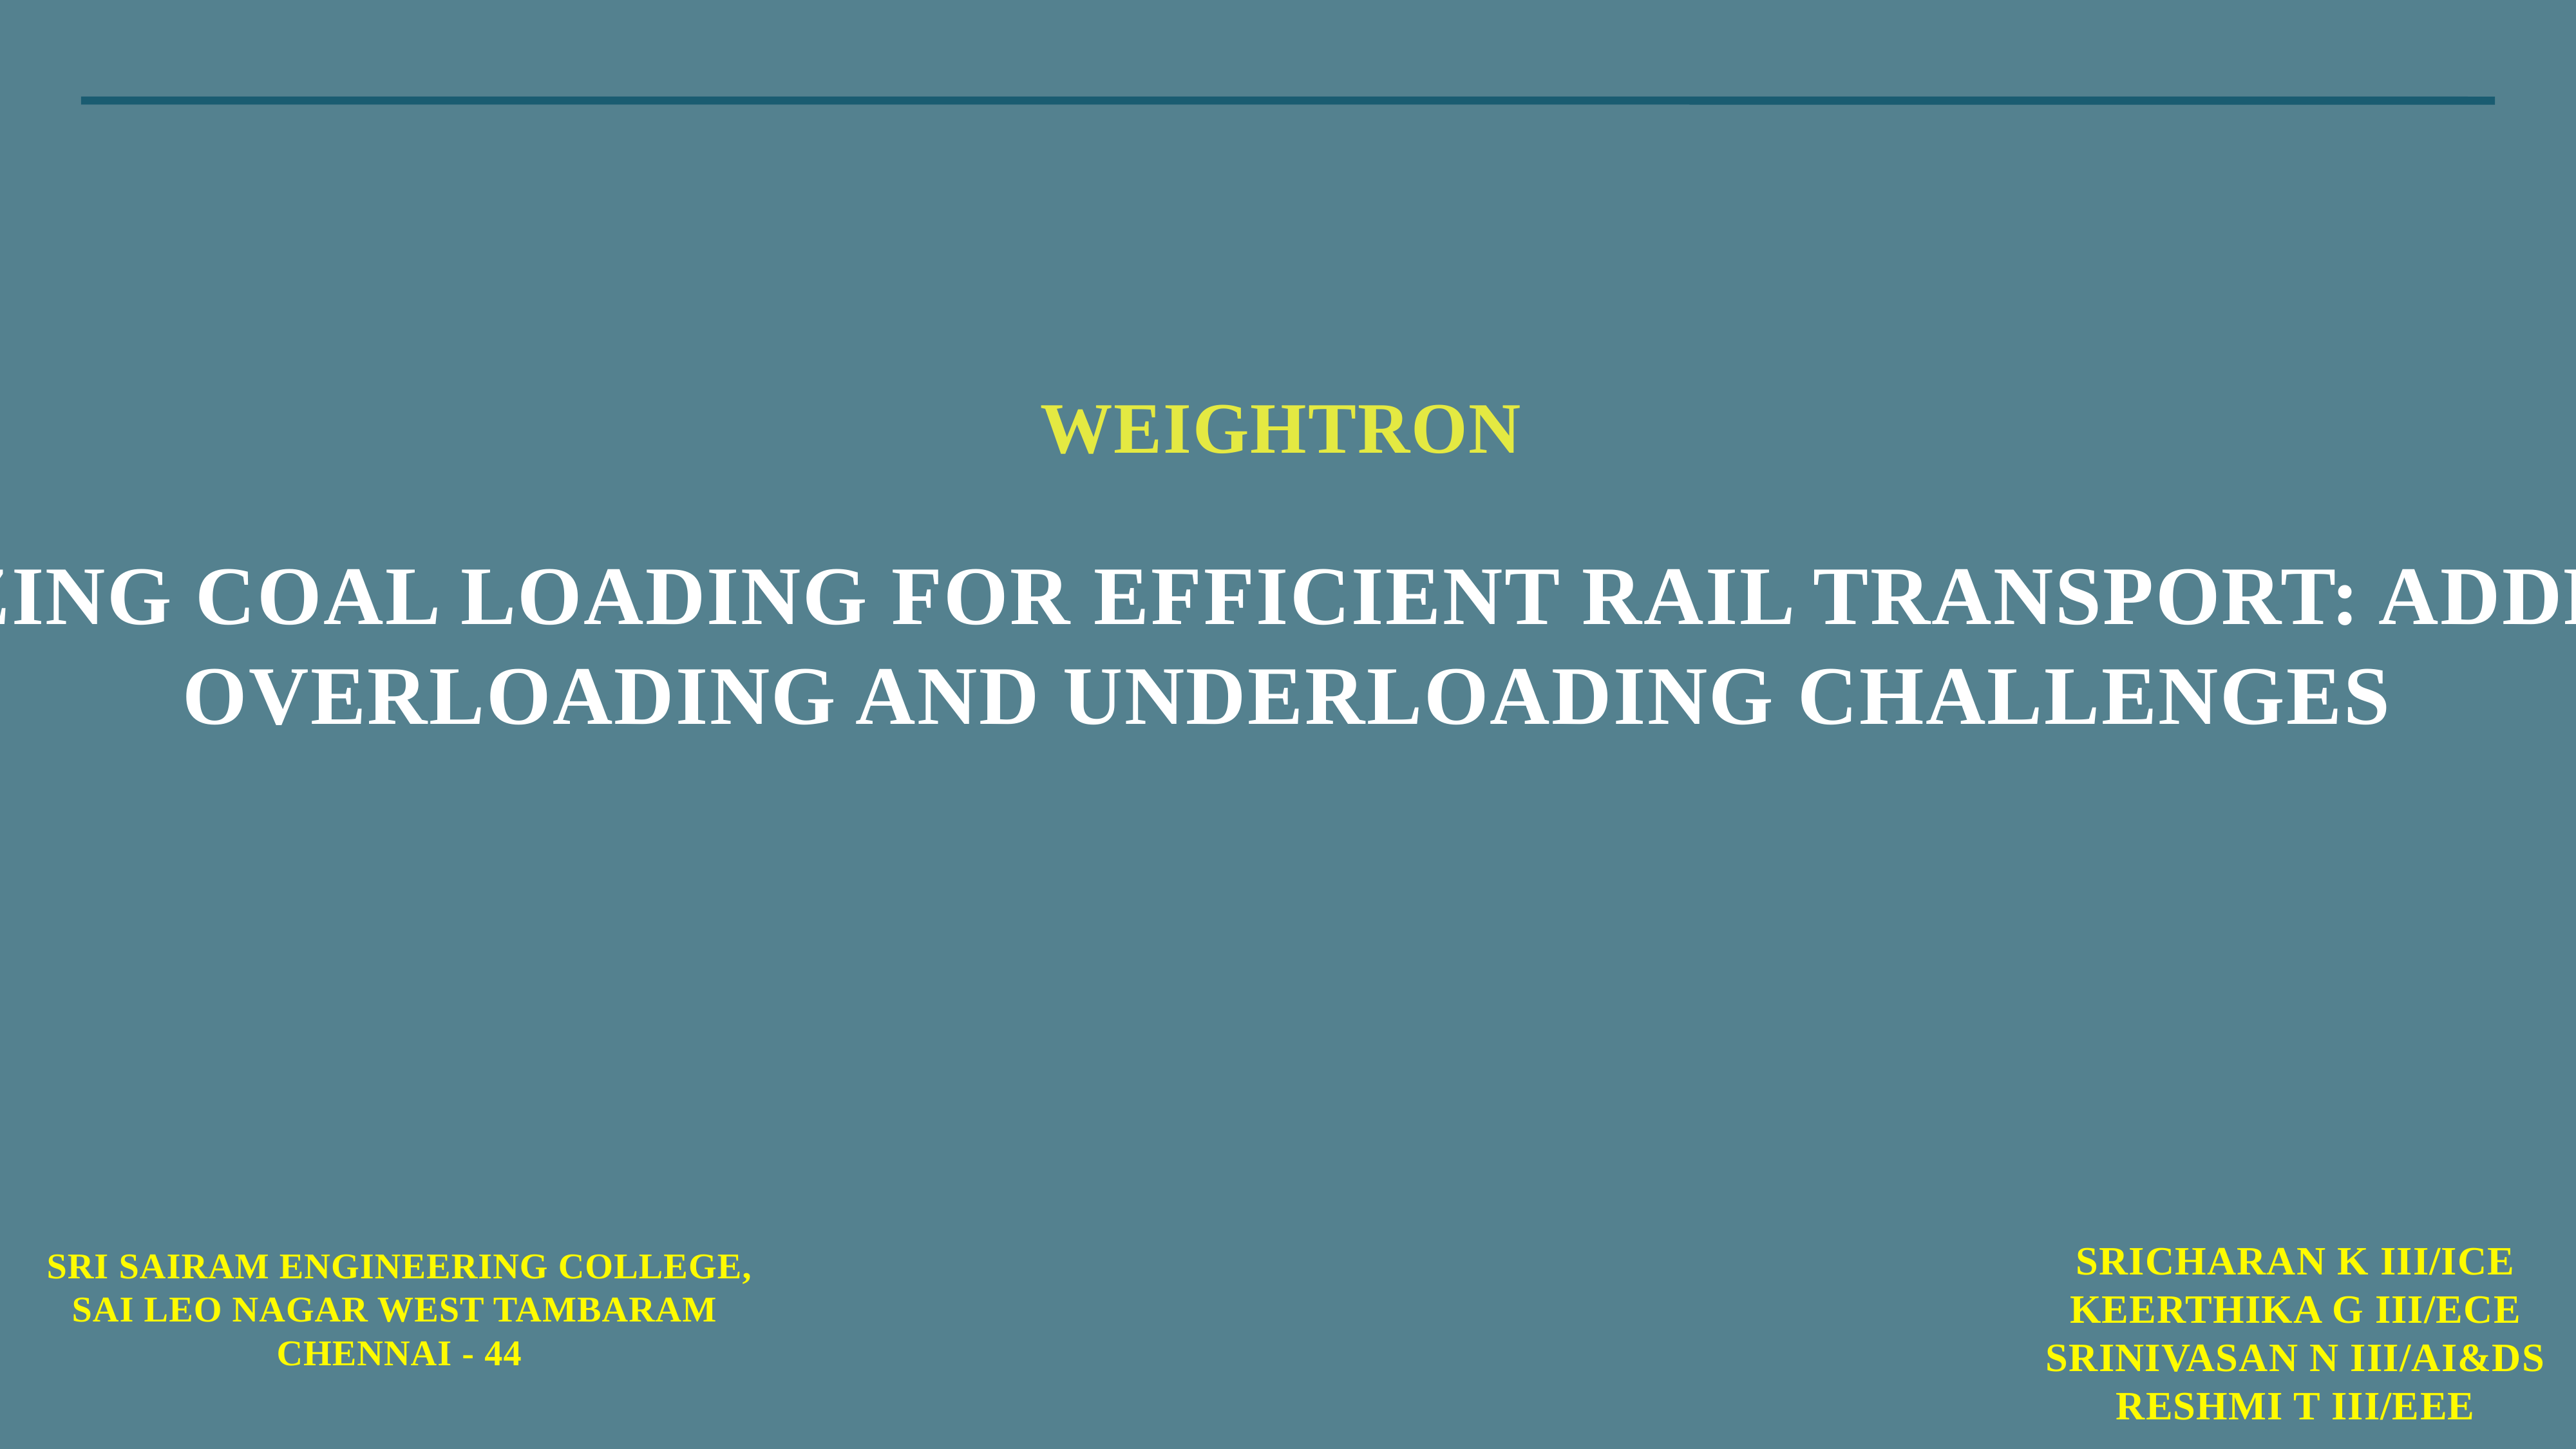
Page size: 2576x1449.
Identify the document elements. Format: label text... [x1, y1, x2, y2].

text_box SRICHARAN K III/ICE KEERTHIKA G III/ECE SRINIVASAN N III/AI&DS RESHMI T III/EEE [2015, 1229, 2576, 1434]
text_box SRI SAIRAM ENGINEERING COLLEGE, SAI LEO NAGAR WEST TAMBARAM CHENNAI - 44 [41, 1236, 758, 1378]
text_box WEIGHTRON [220, 302, 2356, 473]
text_box OPTIMIZING COAL LOADING FOR EFFICIENT RAIL TRANSPORT: ADDRESSING OVERLOADING AND UNDERLOADING CHALLENGES [0, 535, 2576, 746]
